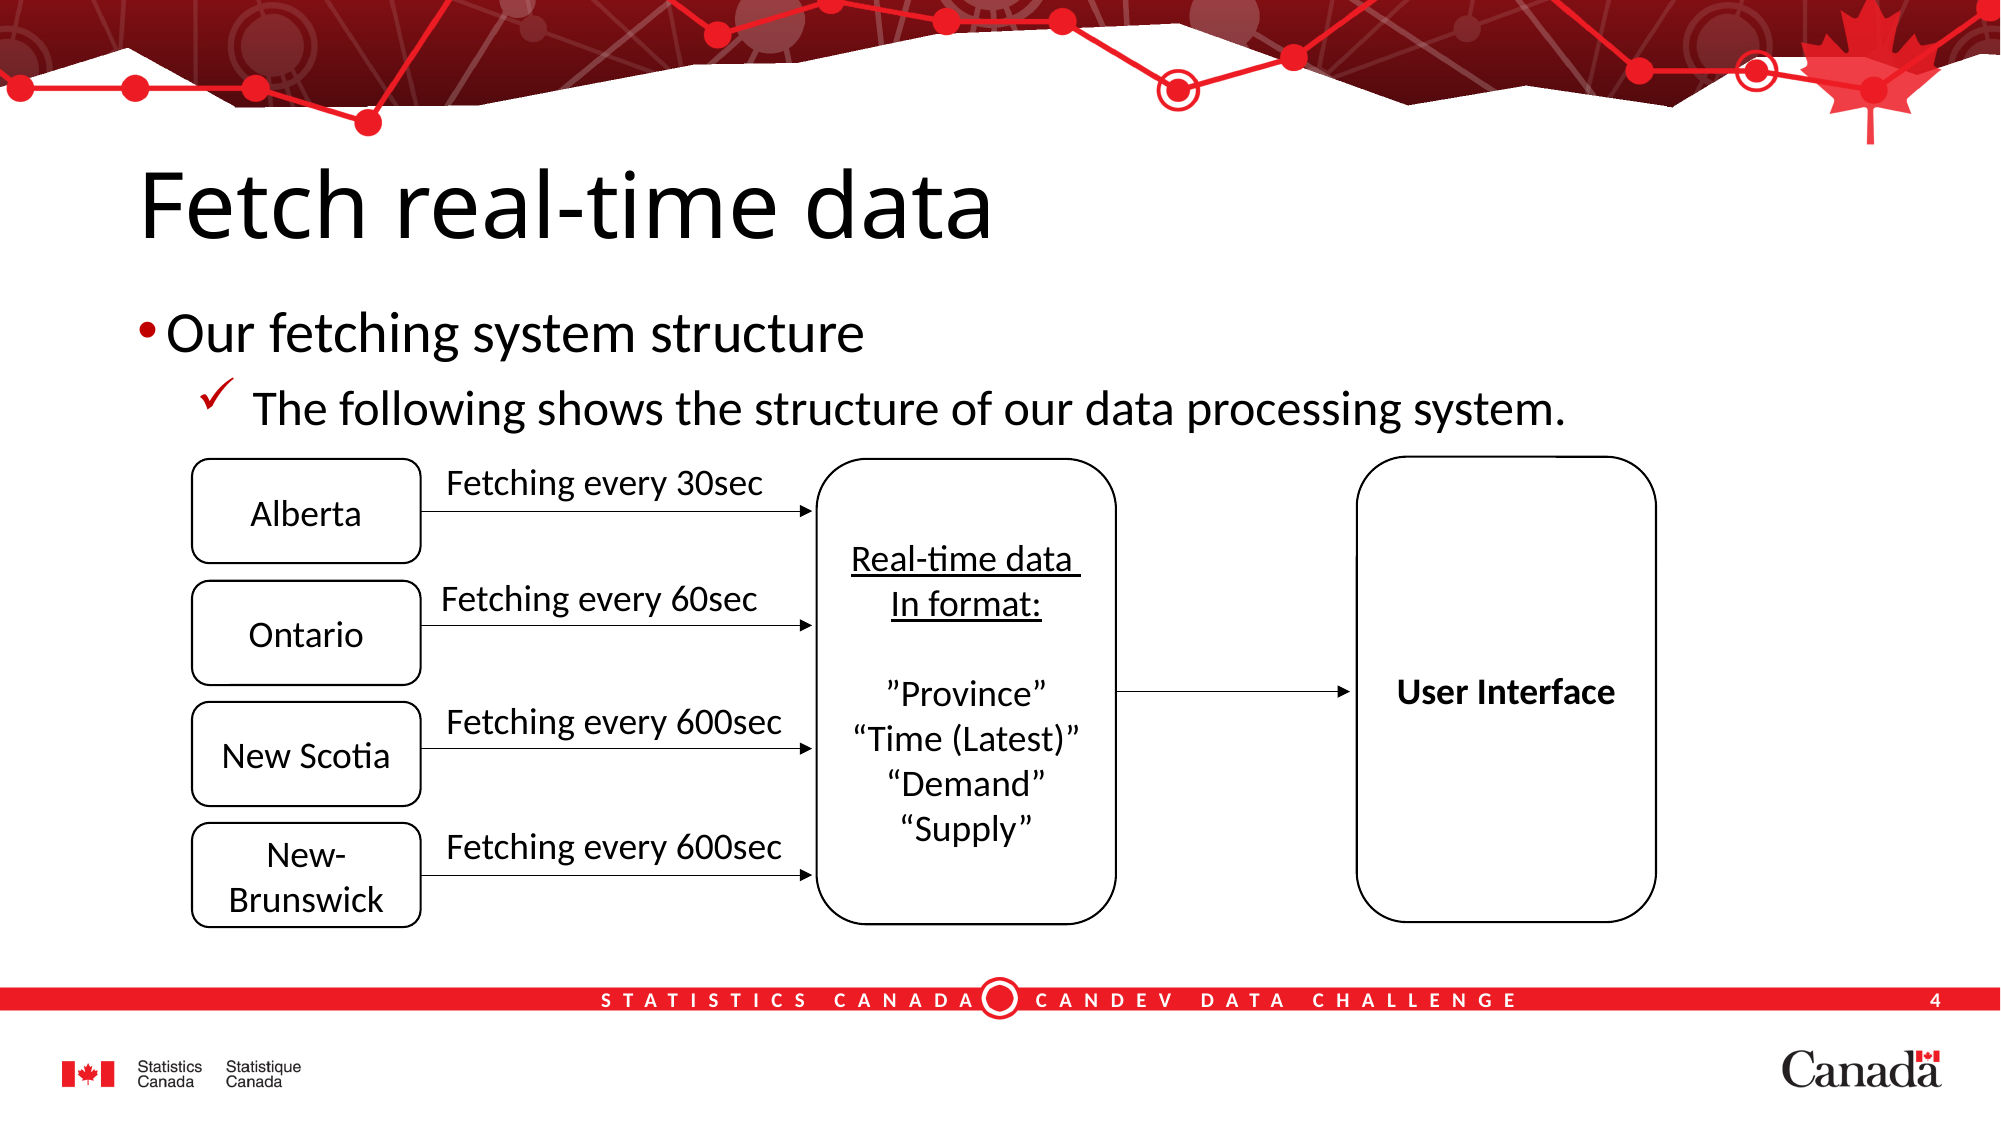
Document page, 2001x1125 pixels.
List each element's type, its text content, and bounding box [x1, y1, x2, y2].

text_box Real-time data In format: ”Province” “Time (Latest)” “Demand” “Supply” [815, 457, 1117, 926]
footer STATISTICS CANADA CANDEV DATA CHALLENGE [548, 979, 1567, 1018]
text_box New Scotia [190, 700, 422, 808]
slide_number 4 [1868, 979, 1956, 1018]
text_box User Interface [1355, 455, 1658, 924]
title Fetch real-time data [122, 139, 1864, 270]
text_box Fetching every 600sec [431, 814, 813, 874]
list Our fetching system structure The following shows the structure of our data processing system. [122, 287, 1864, 964]
text_box Alberta [190, 457, 422, 565]
text_box Fetching every 30sec [431, 450, 813, 510]
picture [0, 0, 2001, 1125]
text_box Fetching every 600sec [431, 689, 813, 748]
text_box New-Brunswick [190, 821, 422, 929]
text_box Fetching every 60sec [426, 566, 807, 625]
text_box Ontario [190, 579, 422, 687]
